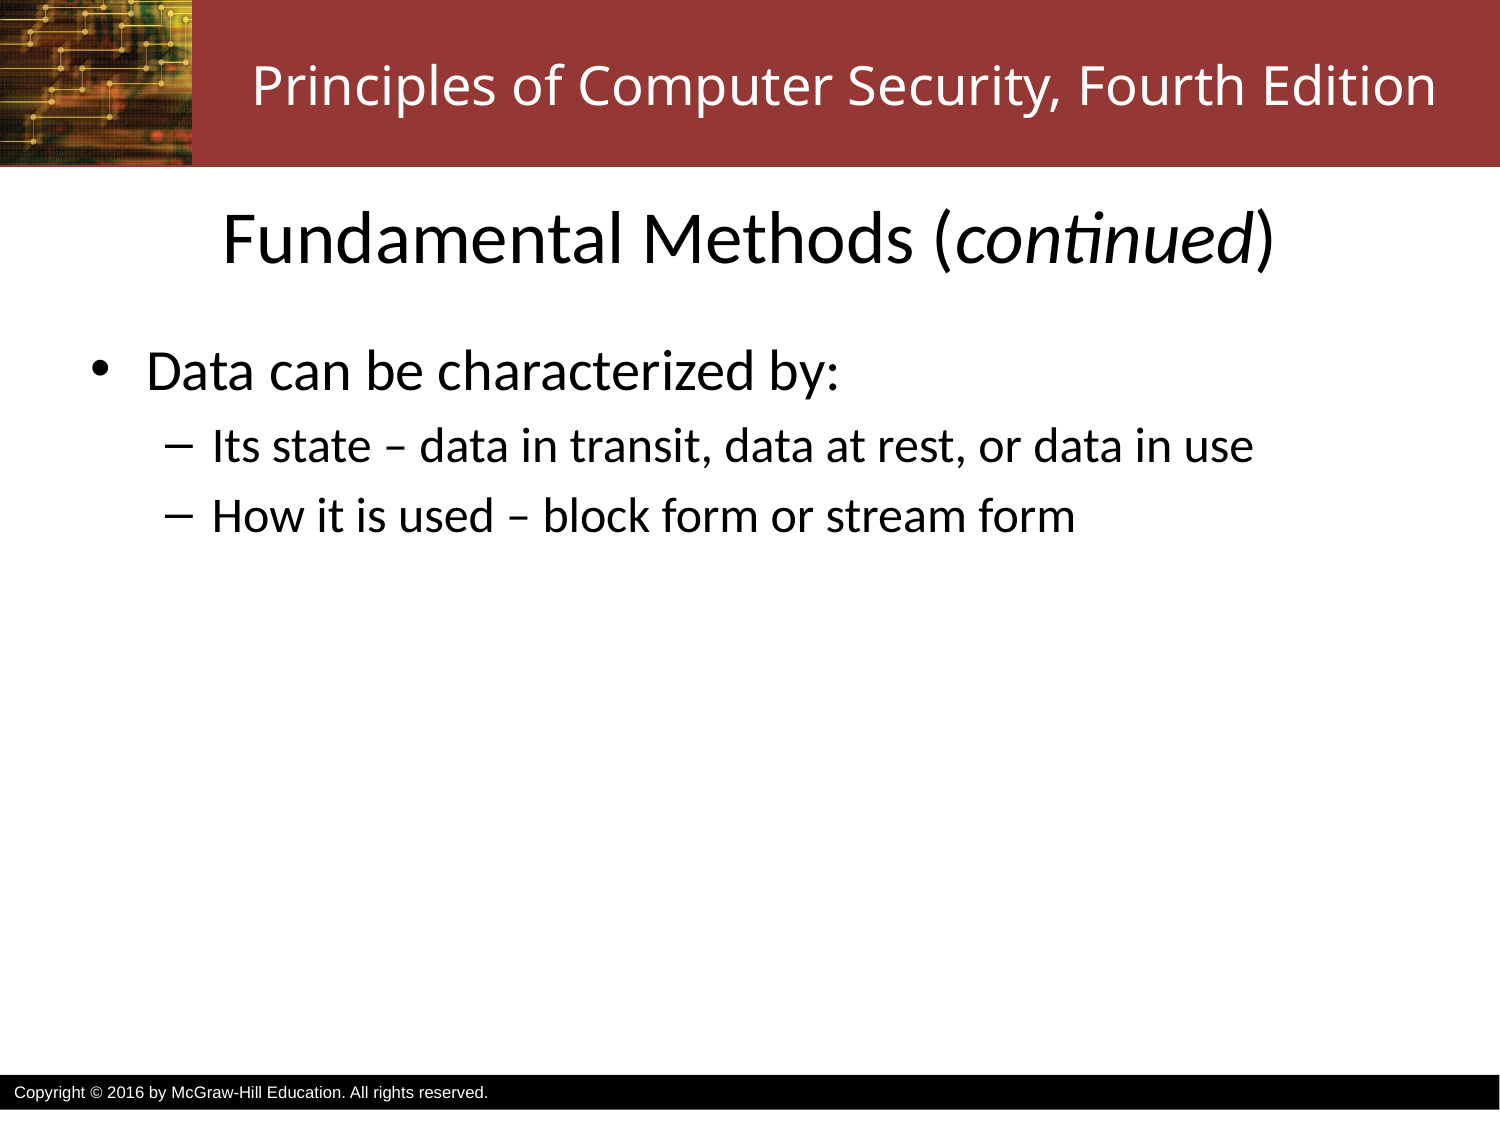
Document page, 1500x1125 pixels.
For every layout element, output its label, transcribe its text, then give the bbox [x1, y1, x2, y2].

picture [0, 0, 192, 165]
list Data can be characterized by: Its state – data in transit, data at rest, or data in use How it is used – block form or stream form [75, 324, 1425, 1005]
title Fundamental Methods (continued) [75, 181, 1425, 324]
